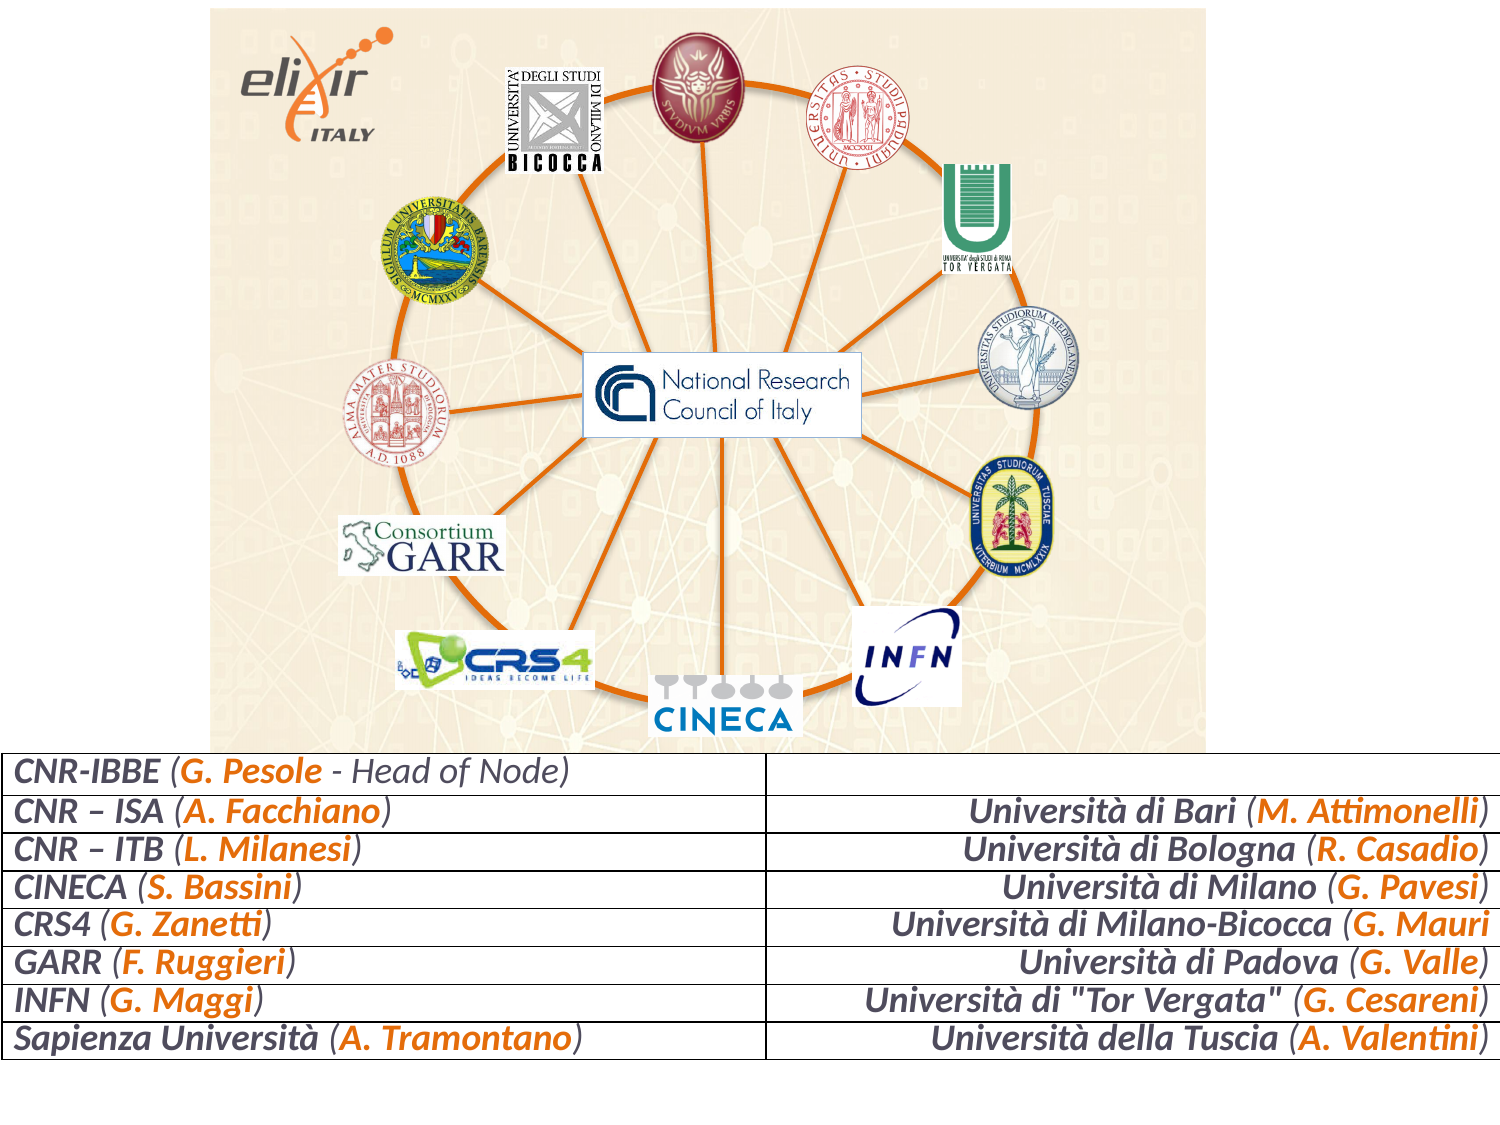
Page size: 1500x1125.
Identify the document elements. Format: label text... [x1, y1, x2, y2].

table_cell CRS4 (G. Zanetti) [3, 909, 765, 946]
table_cell Università di "Tor Vergata" (G. Cesareni) [767, 985, 1500, 1021]
table_cell Università di Padova (G. Valle) [767, 947, 1500, 984]
table_header CNR-IBBE (G. Pesole - Head of Node) [3, 754, 765, 795]
table_cell CINECA (S. Bassini) [3, 872, 765, 908]
table_cell Sapienza Università (A. Tramontano) [3, 1023, 765, 1059]
table_cell Università di Bari (M. Attimonelli) [767, 796, 1500, 832]
table_cell INFN (G. Maggi) [3, 985, 765, 1021]
table_cell Università di Milano (G. Pavesi) [767, 872, 1500, 908]
table_cell CNR – ITB (L. Milanesi) [3, 834, 765, 870]
table_cell Università di Milano-Bicocca (G. Mauri [767, 909, 1500, 946]
table_cell Università di Bologna (R. Casadio) [767, 834, 1500, 870]
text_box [210, 8, 1206, 754]
table_cell CNR – ISA (A. Facchiano) [3, 796, 765, 832]
table_cell GARR (F. Ruggieri) [3, 947, 765, 984]
table_cell Università della Tuscia (A. Valentini) [767, 1023, 1500, 1059]
table_header [767, 754, 1500, 795]
